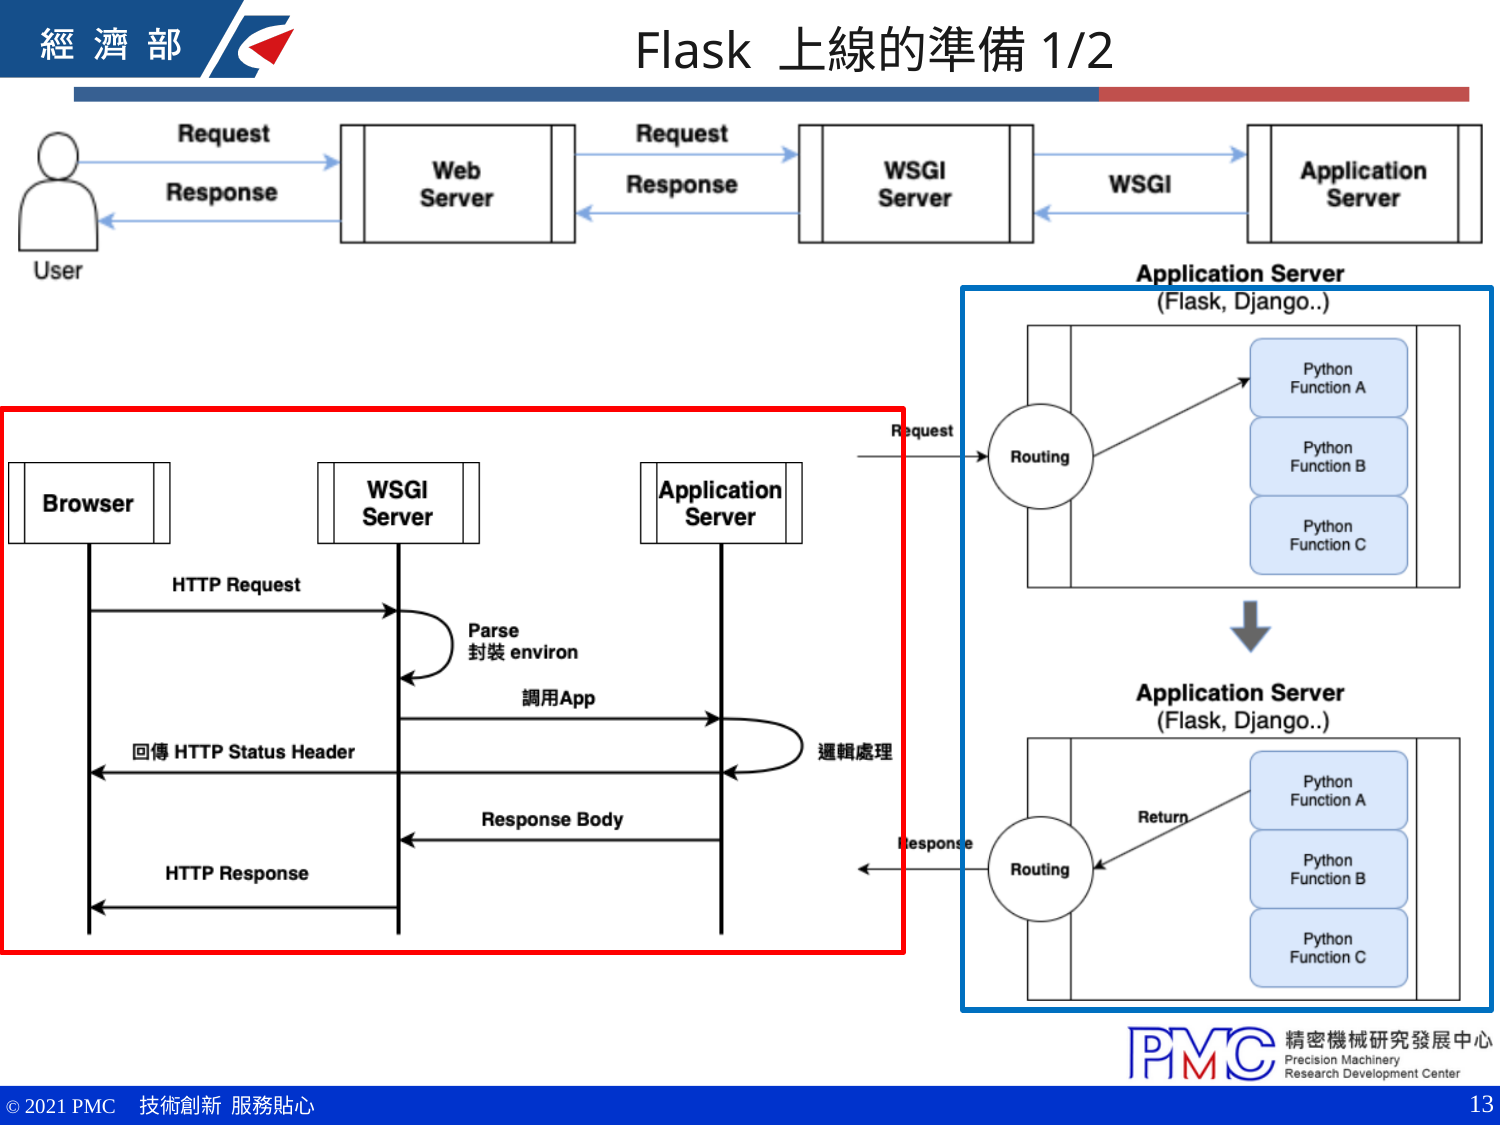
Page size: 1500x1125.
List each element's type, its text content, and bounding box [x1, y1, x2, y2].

slide_number 13 [1439, 1086, 1500, 1124]
text_box Flask 上線的準備1/2 [620, 11, 1188, 76]
picture [0, 0, 1500, 1007]
text_box [0, 407, 821, 954]
picture [1126, 1024, 1493, 1083]
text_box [73, 86, 1470, 102]
text_box [1480, 313, 1493, 1012]
